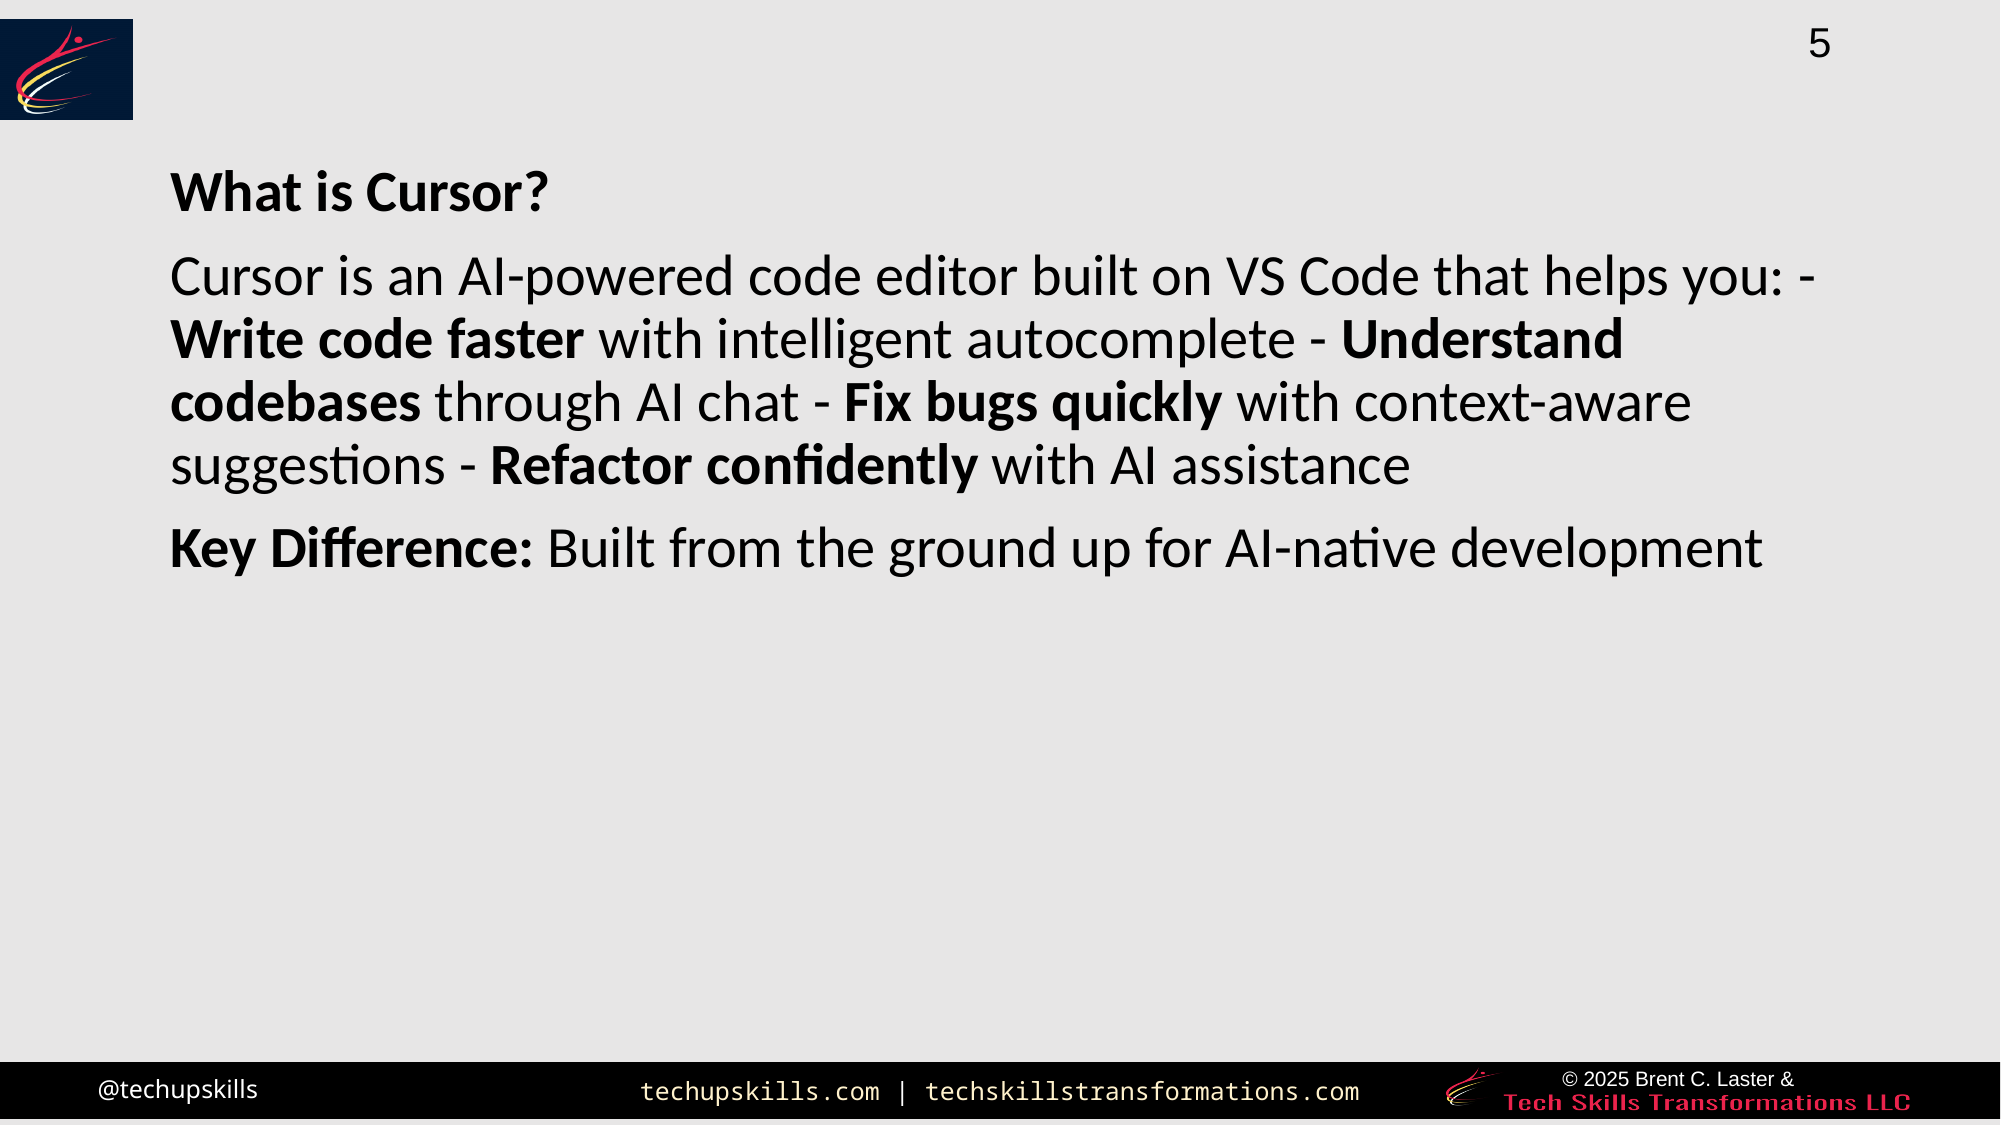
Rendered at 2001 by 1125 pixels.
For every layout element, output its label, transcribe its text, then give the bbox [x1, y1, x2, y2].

picture [0, 19, 133, 120]
picture [1429, 1059, 1945, 1114]
list What is Cursor? Cursor is an AI-powered code editor built on VS Code that helps you: - Write code faster with intelligent autocomplete - Understand codebases through AI chat - Fix bugs quickly with context-aware suggestions - Refactor confidently with AI assistance Key Difference: Built from the ground up for AI-native development [154, 153, 1880, 868]
